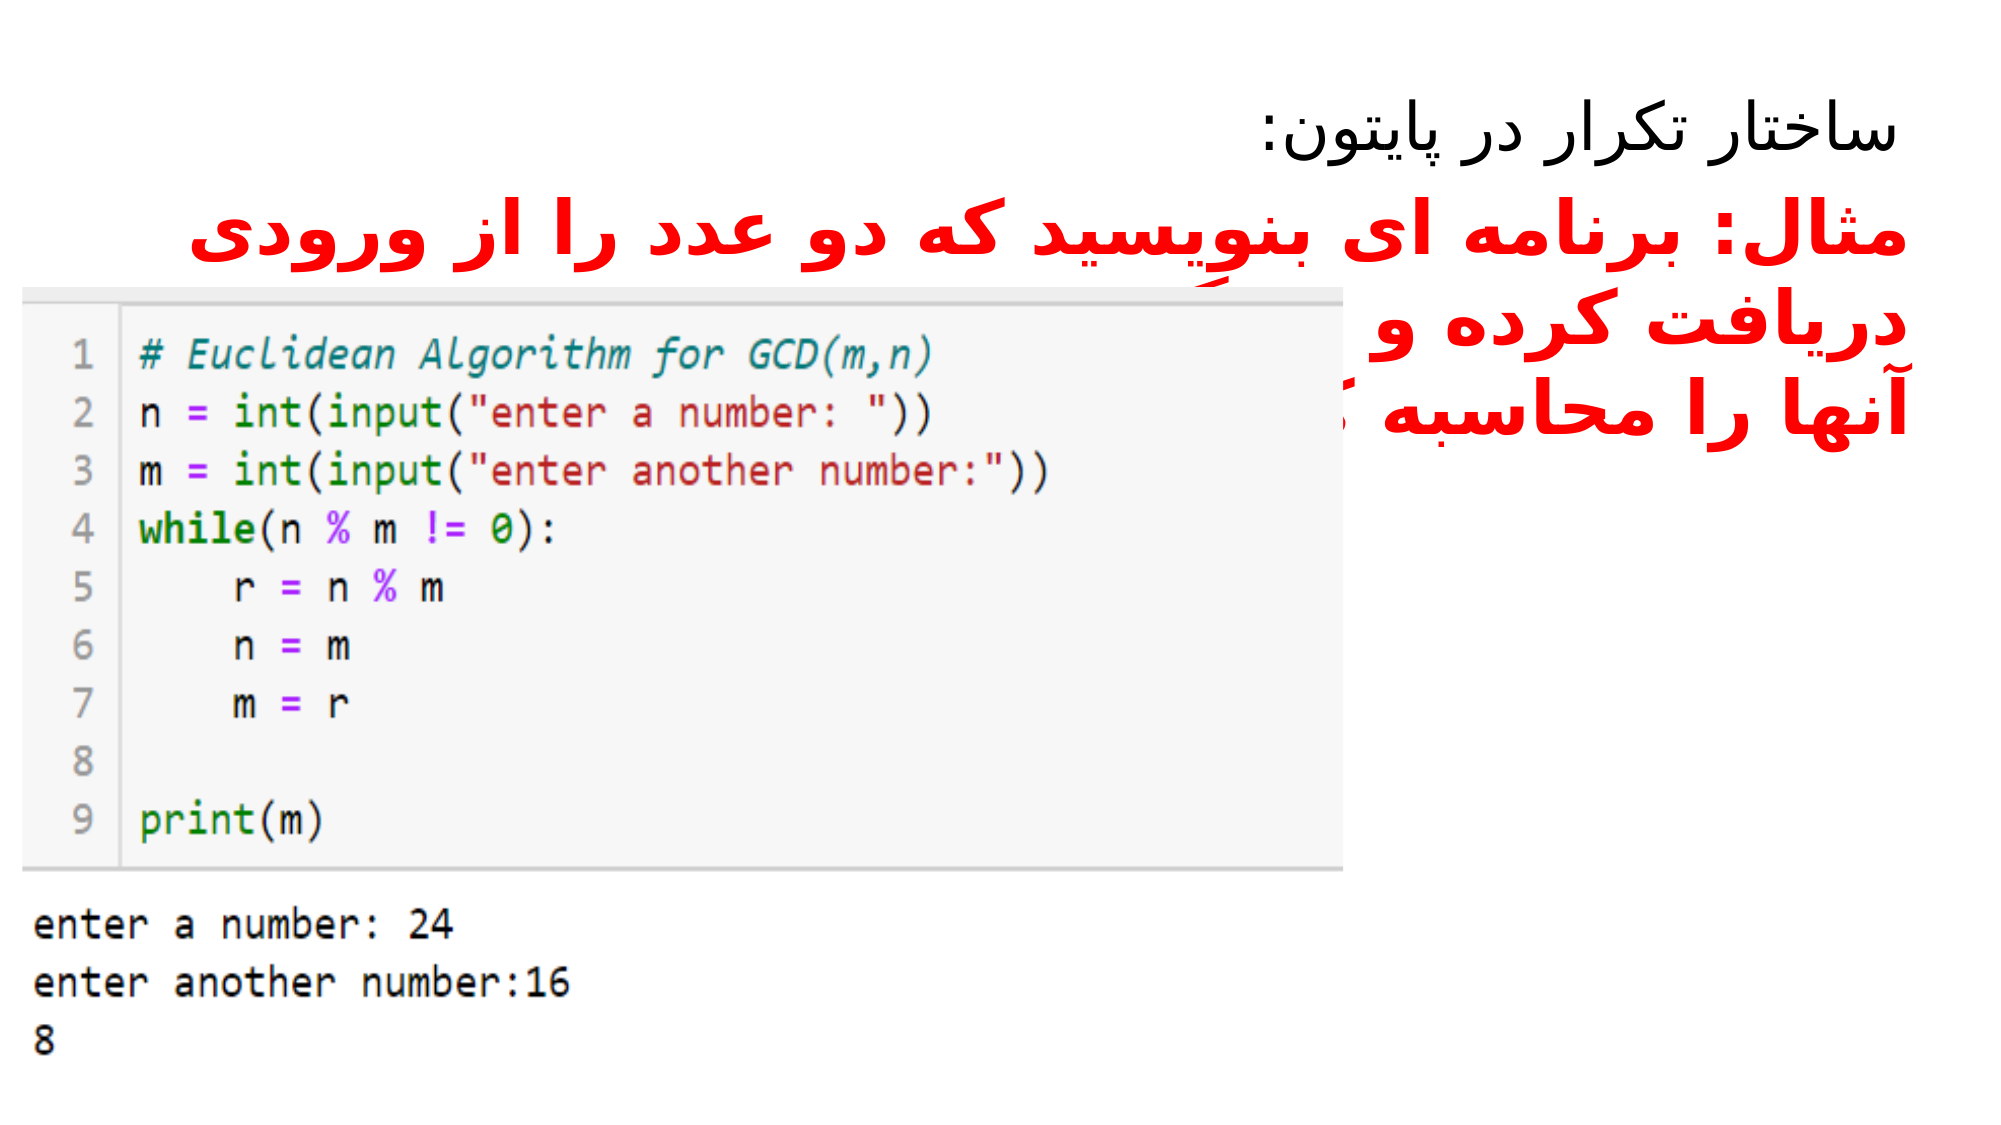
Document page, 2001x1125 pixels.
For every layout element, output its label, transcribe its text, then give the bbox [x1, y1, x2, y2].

text_box مثال: برنامه ای بنویسید که دو عدد را از ورودی دریافت کرده و بزرگترین مقسوم علیه مشترک آنها را محاسبه کند. [170, 171, 1927, 457]
picture [22, 287, 1344, 1070]
text_box ساختار تکرار در پایتون: [1222, 76, 1916, 171]
